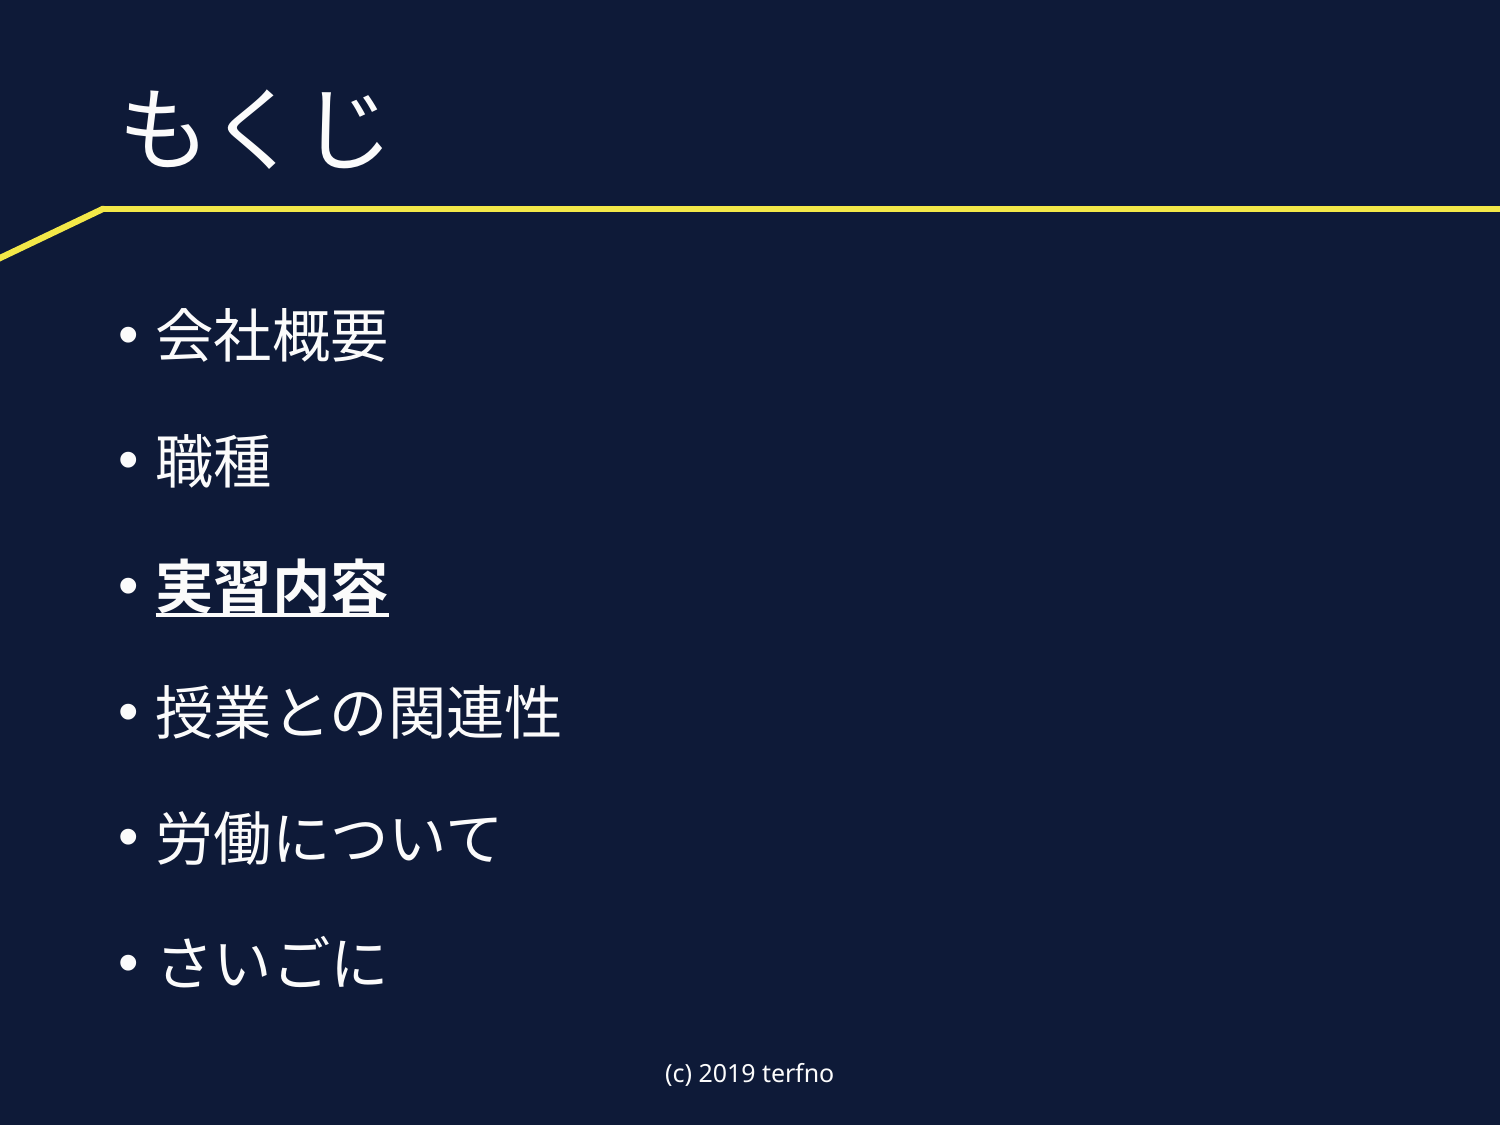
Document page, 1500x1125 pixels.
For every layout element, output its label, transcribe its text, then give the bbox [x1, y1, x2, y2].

list 会社概要 職種 実習内容 授業との関連性 労働について さいごに [103, 248, 1397, 1014]
title もくじ [103, 59, 1397, 208]
footer (c) 2019 terfno [496, 1042, 1004, 1103]
